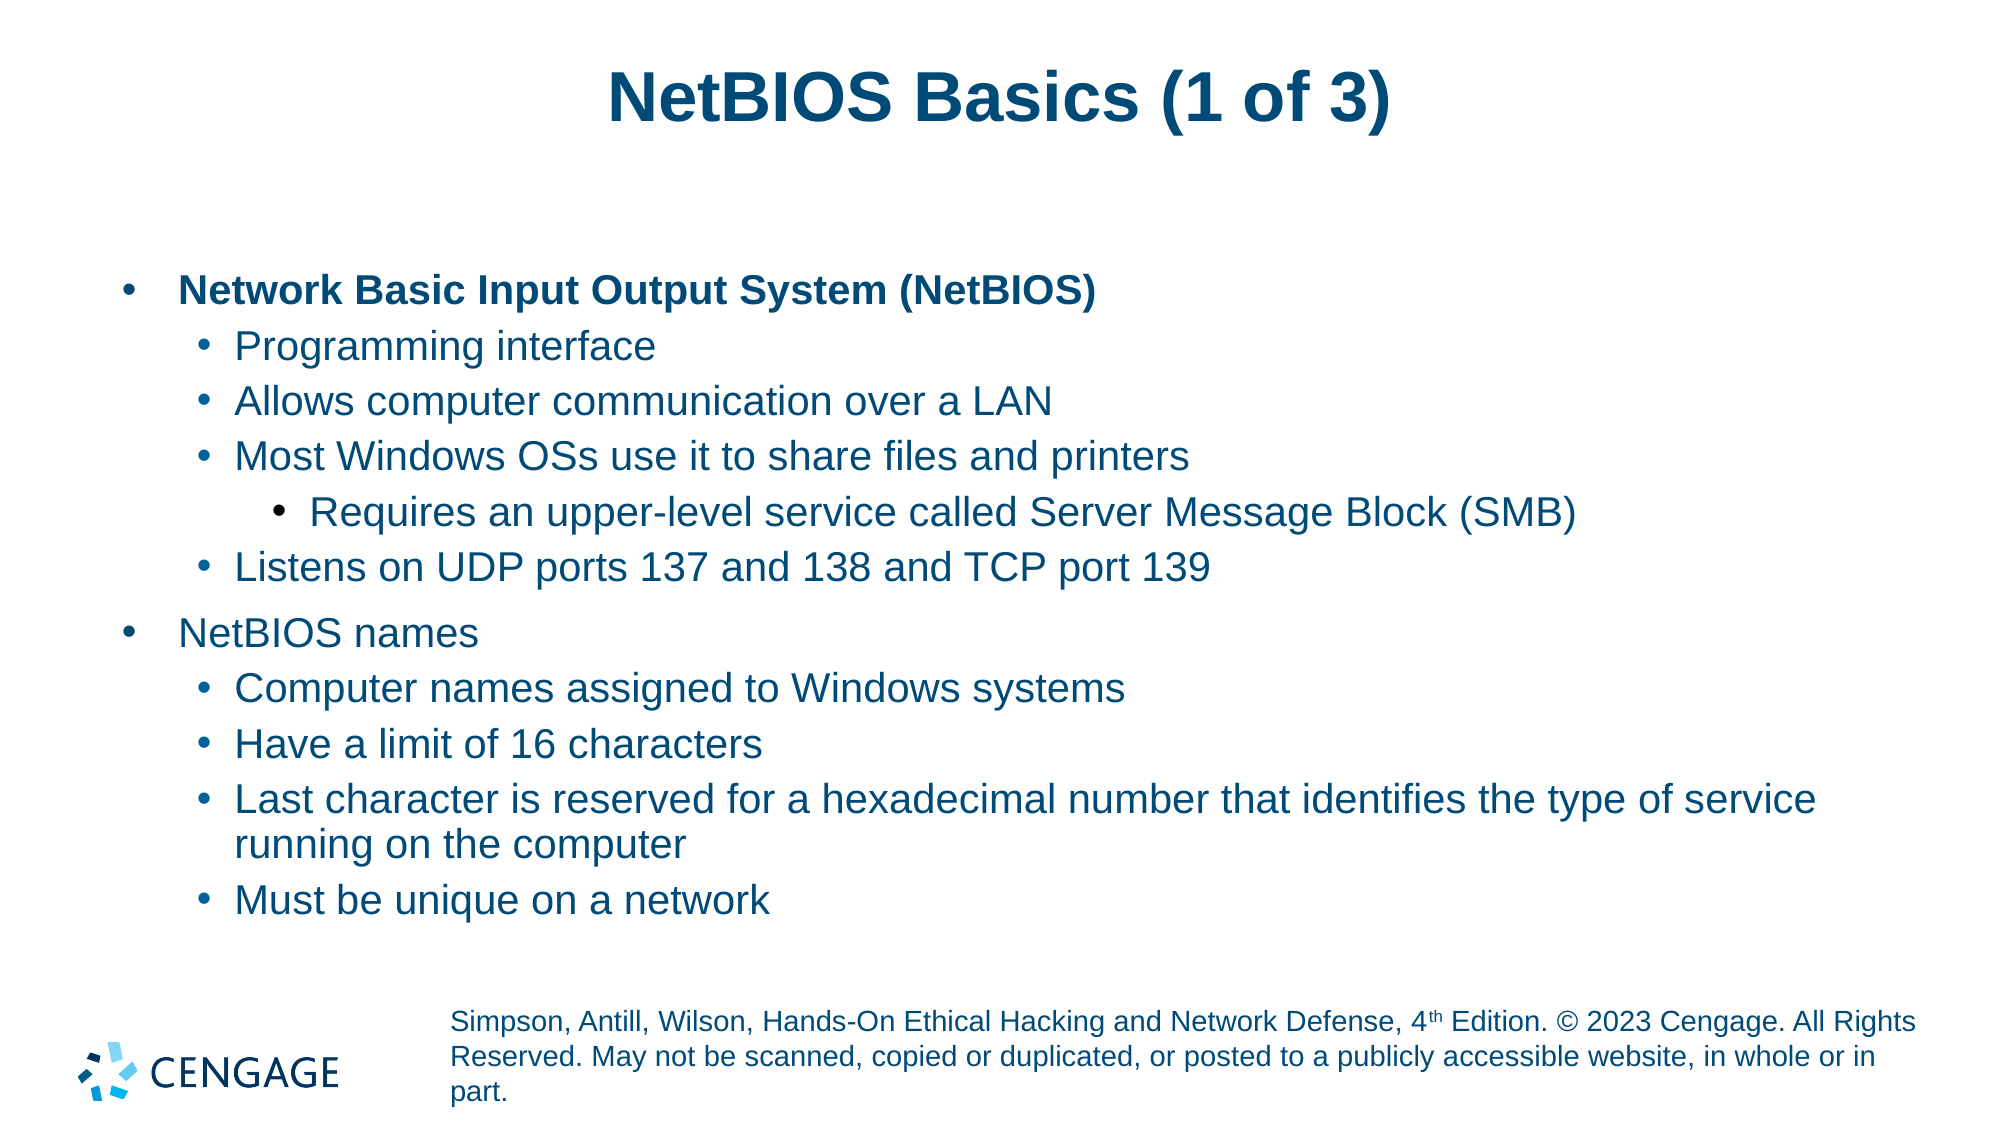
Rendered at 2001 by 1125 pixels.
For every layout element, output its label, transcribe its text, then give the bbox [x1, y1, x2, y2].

title NetBIOS Basics (1 of 3) [137, 59, 1863, 170]
picture [78, 1042, 338, 1101]
list Network Basic Input Output System (NetBIOS) Programming interface Allows computer communication over a LAN Most Windows OSs use it to share files and printers Requires an upper-level service called Server Message Block (SMB) Listens on UDP ports 137 and 138 and TCP port 139 NetBIOS names Computer names assigned to Windows systems Have a limit of 16 characters Last character is reserved for a hexadecimal number that identifies the type of service running on the computer Must be unique on a network [121, 268, 1879, 990]
